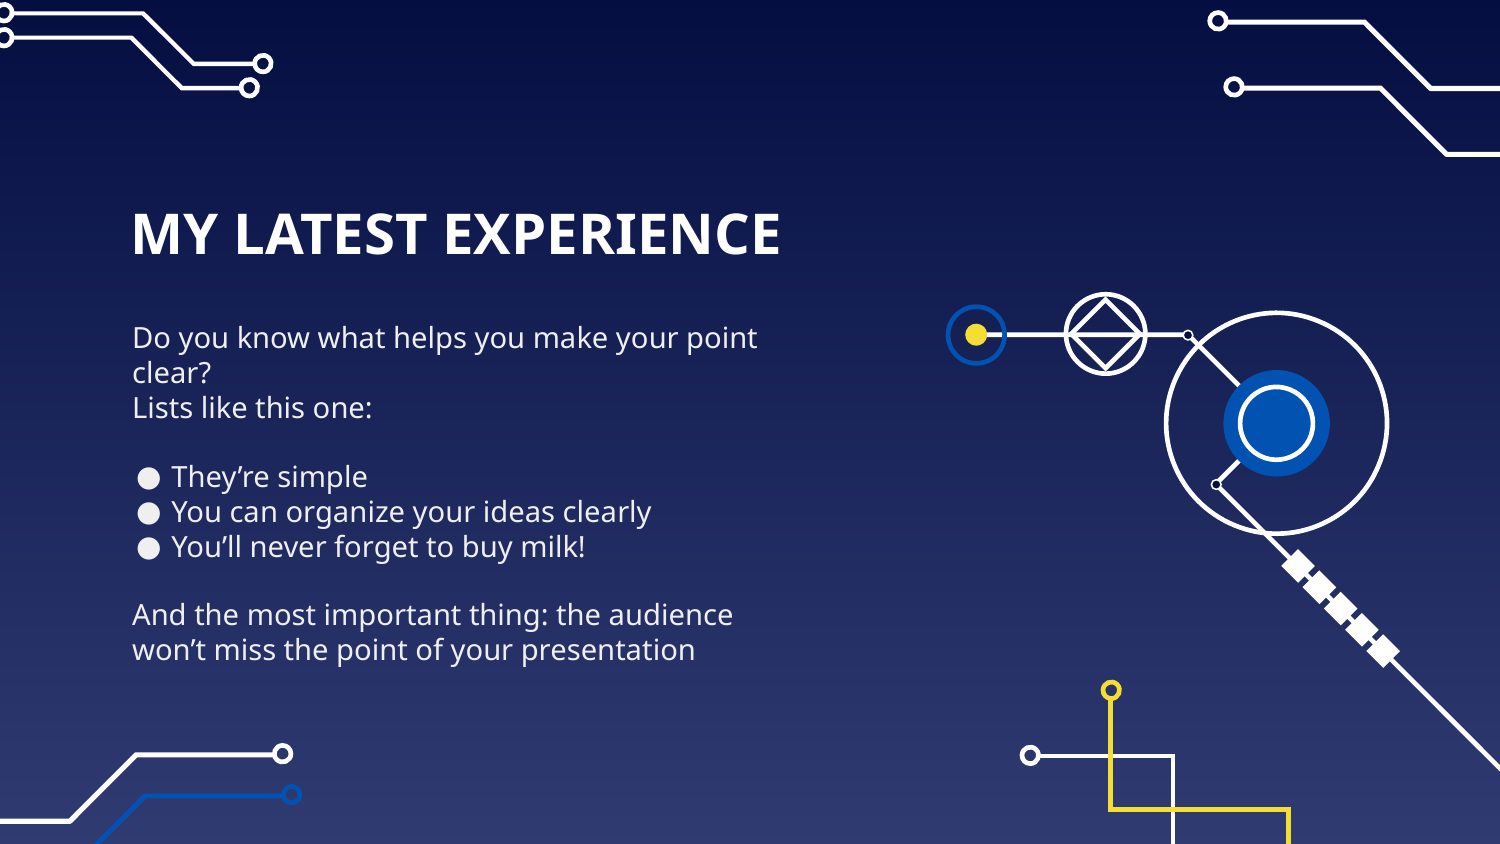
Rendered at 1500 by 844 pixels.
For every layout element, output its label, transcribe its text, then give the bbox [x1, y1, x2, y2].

title MY LATEST EXPERIENCE [115, 160, 814, 303]
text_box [1166, 110, 1472, 844]
list Do you know what helps you make your point clear? Lists like this one: They’re simple You can organize your ideas clearly You’ll never forget to buy milk! And the most important thing: the audience won’t miss the point of your presentation [116, 290, 815, 696]
